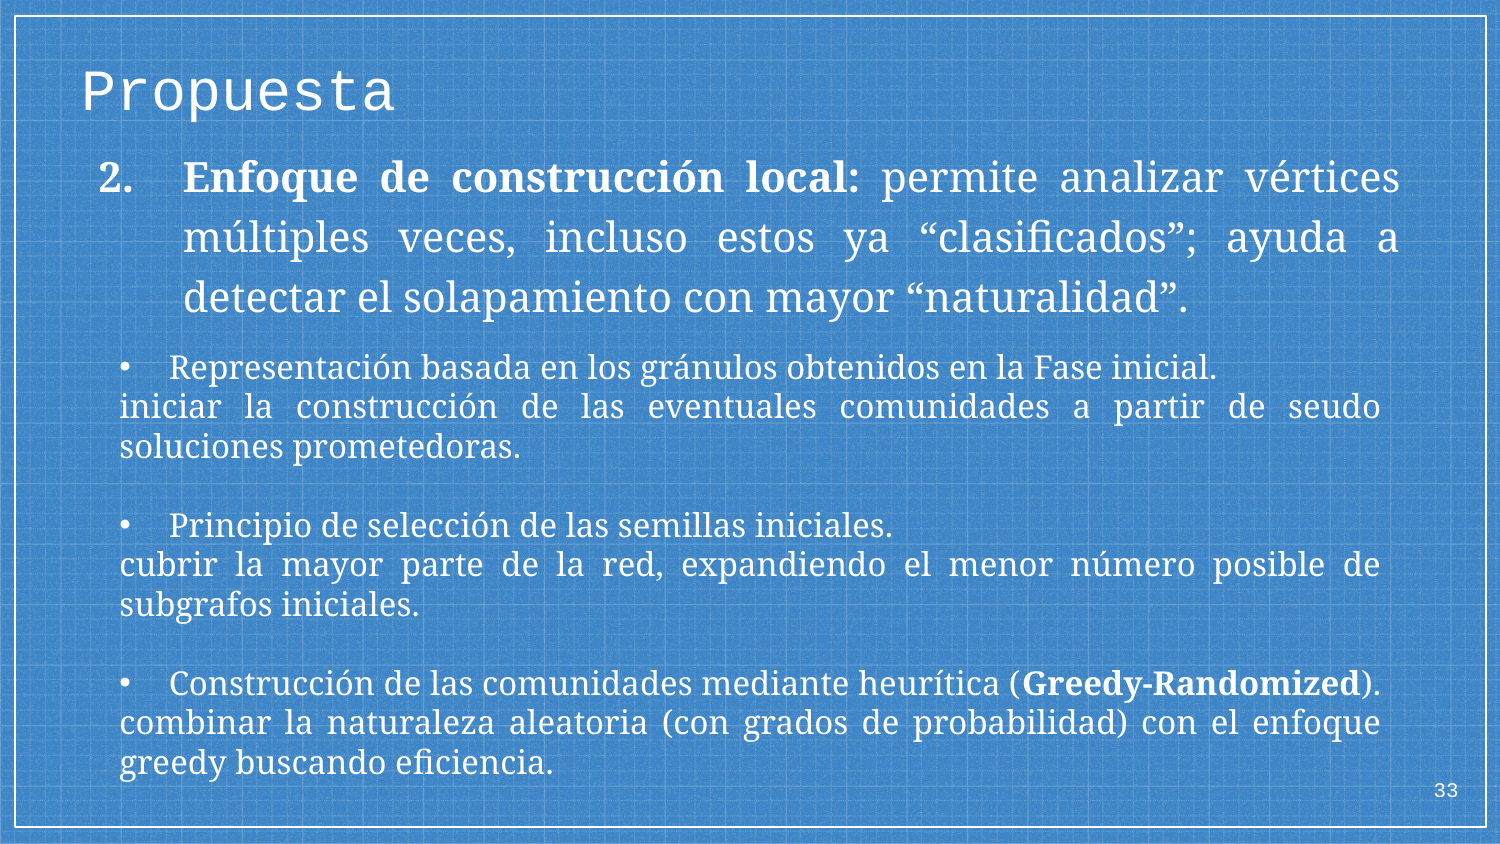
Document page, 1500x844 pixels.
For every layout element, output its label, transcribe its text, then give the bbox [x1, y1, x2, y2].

text_box Enfoque de construcción local: permite analizar vértices múltiples veces, incluso estos ya “clasificados”; ayuda a detectar el solapamiento con mayor “naturalidad”. [83, 134, 1416, 317]
slide_number 33 [1398, 761, 1474, 810]
title Propuesta [66, 36, 1417, 134]
picture [0, 0, 1500, 844]
